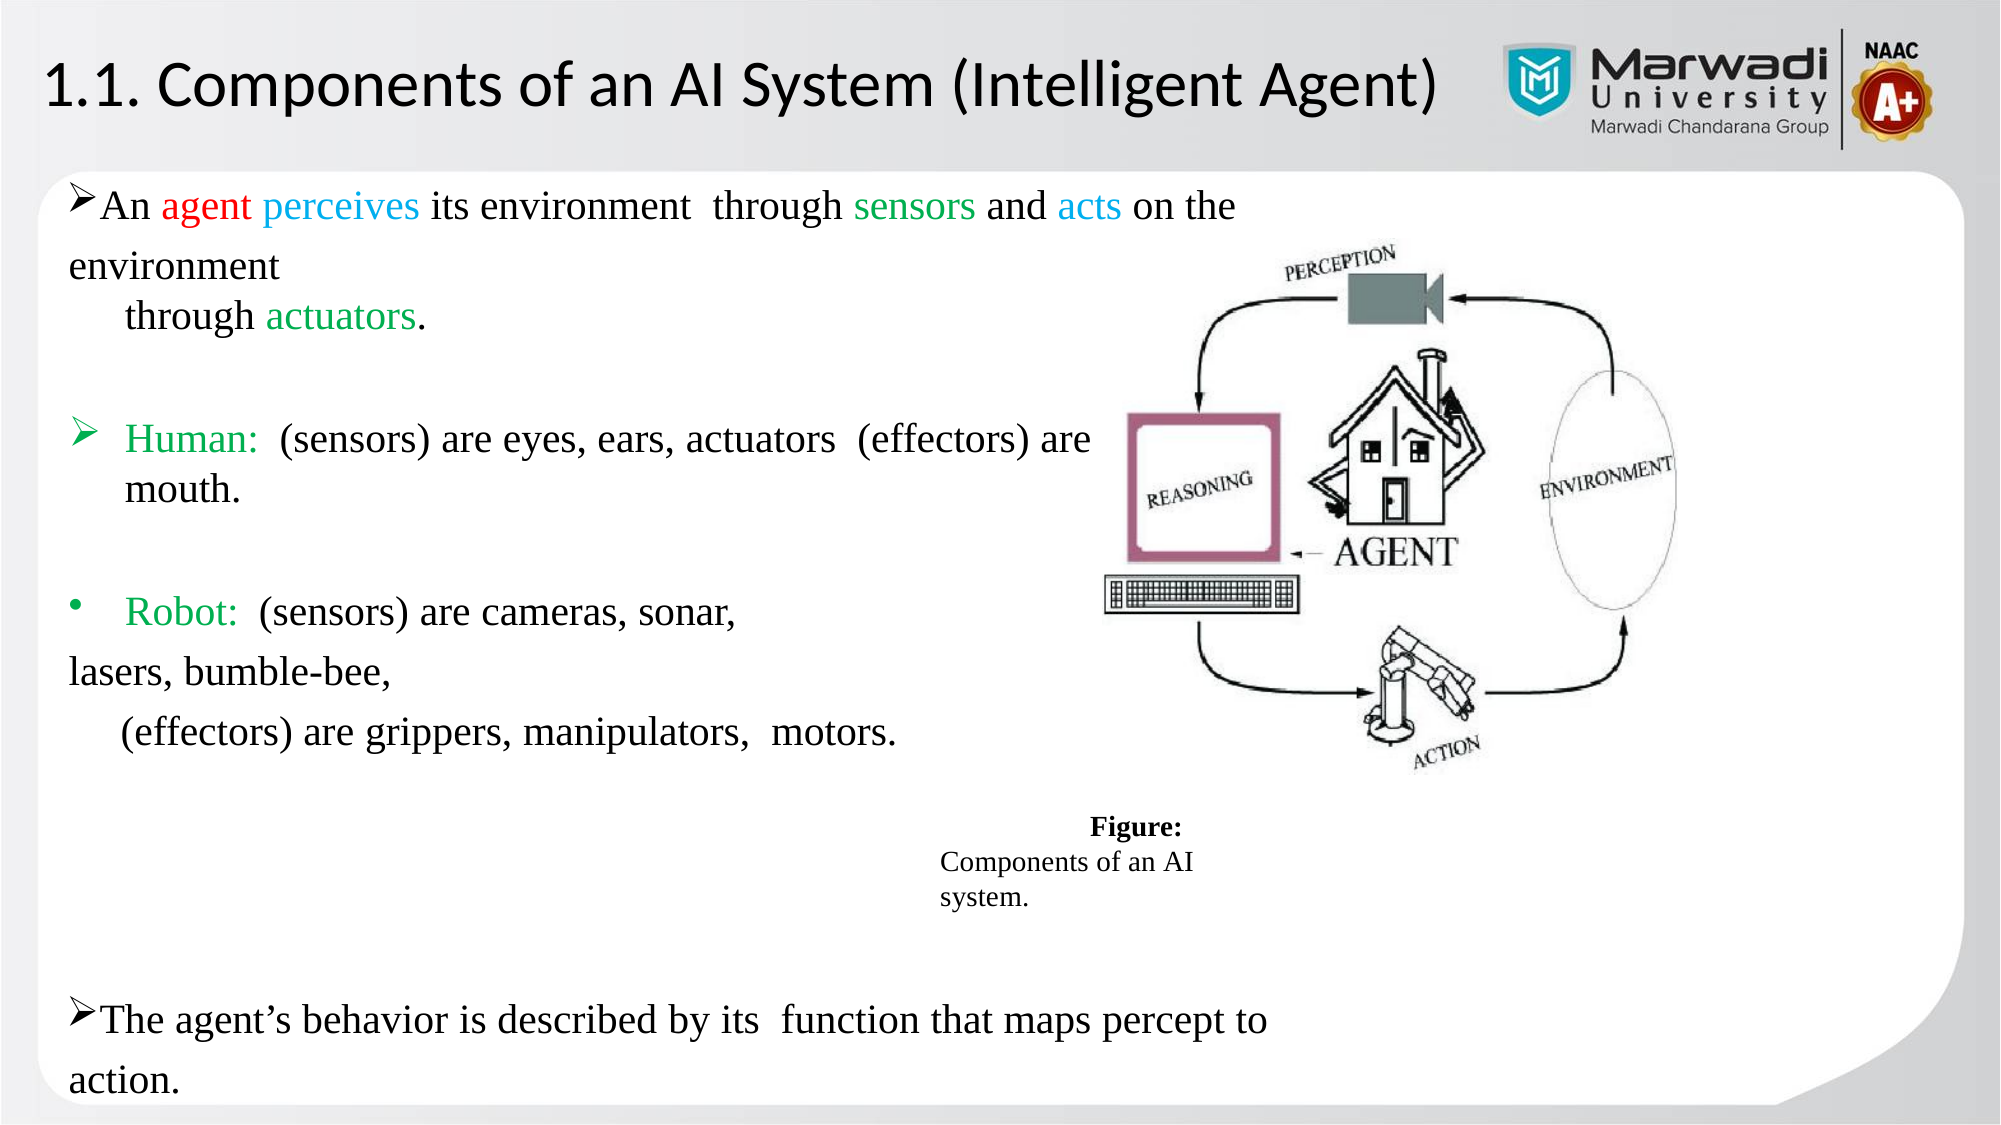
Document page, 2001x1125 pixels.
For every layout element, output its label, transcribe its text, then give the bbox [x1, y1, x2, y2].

picture [1101, 238, 1678, 775]
picture [0, 0, 2001, 1125]
title 1.1. Components of an AI System (Intelligent Agent) [38, 0, 1678, 174]
text_box An agent perceives its environment through sensors and acts on the environment through actuators. Human: (sensors) are eyes, ears, actuators (effectors) are hands, legs, mouth. Robot: (sensors) are cameras, sonar, lasers, bumble-bee, (effectors) are grippers, manipulators, motors. Figure: Components of an AI system. The agent’s behavior is described by its function that maps percept to action. [66, 113, 1893, 1102]
